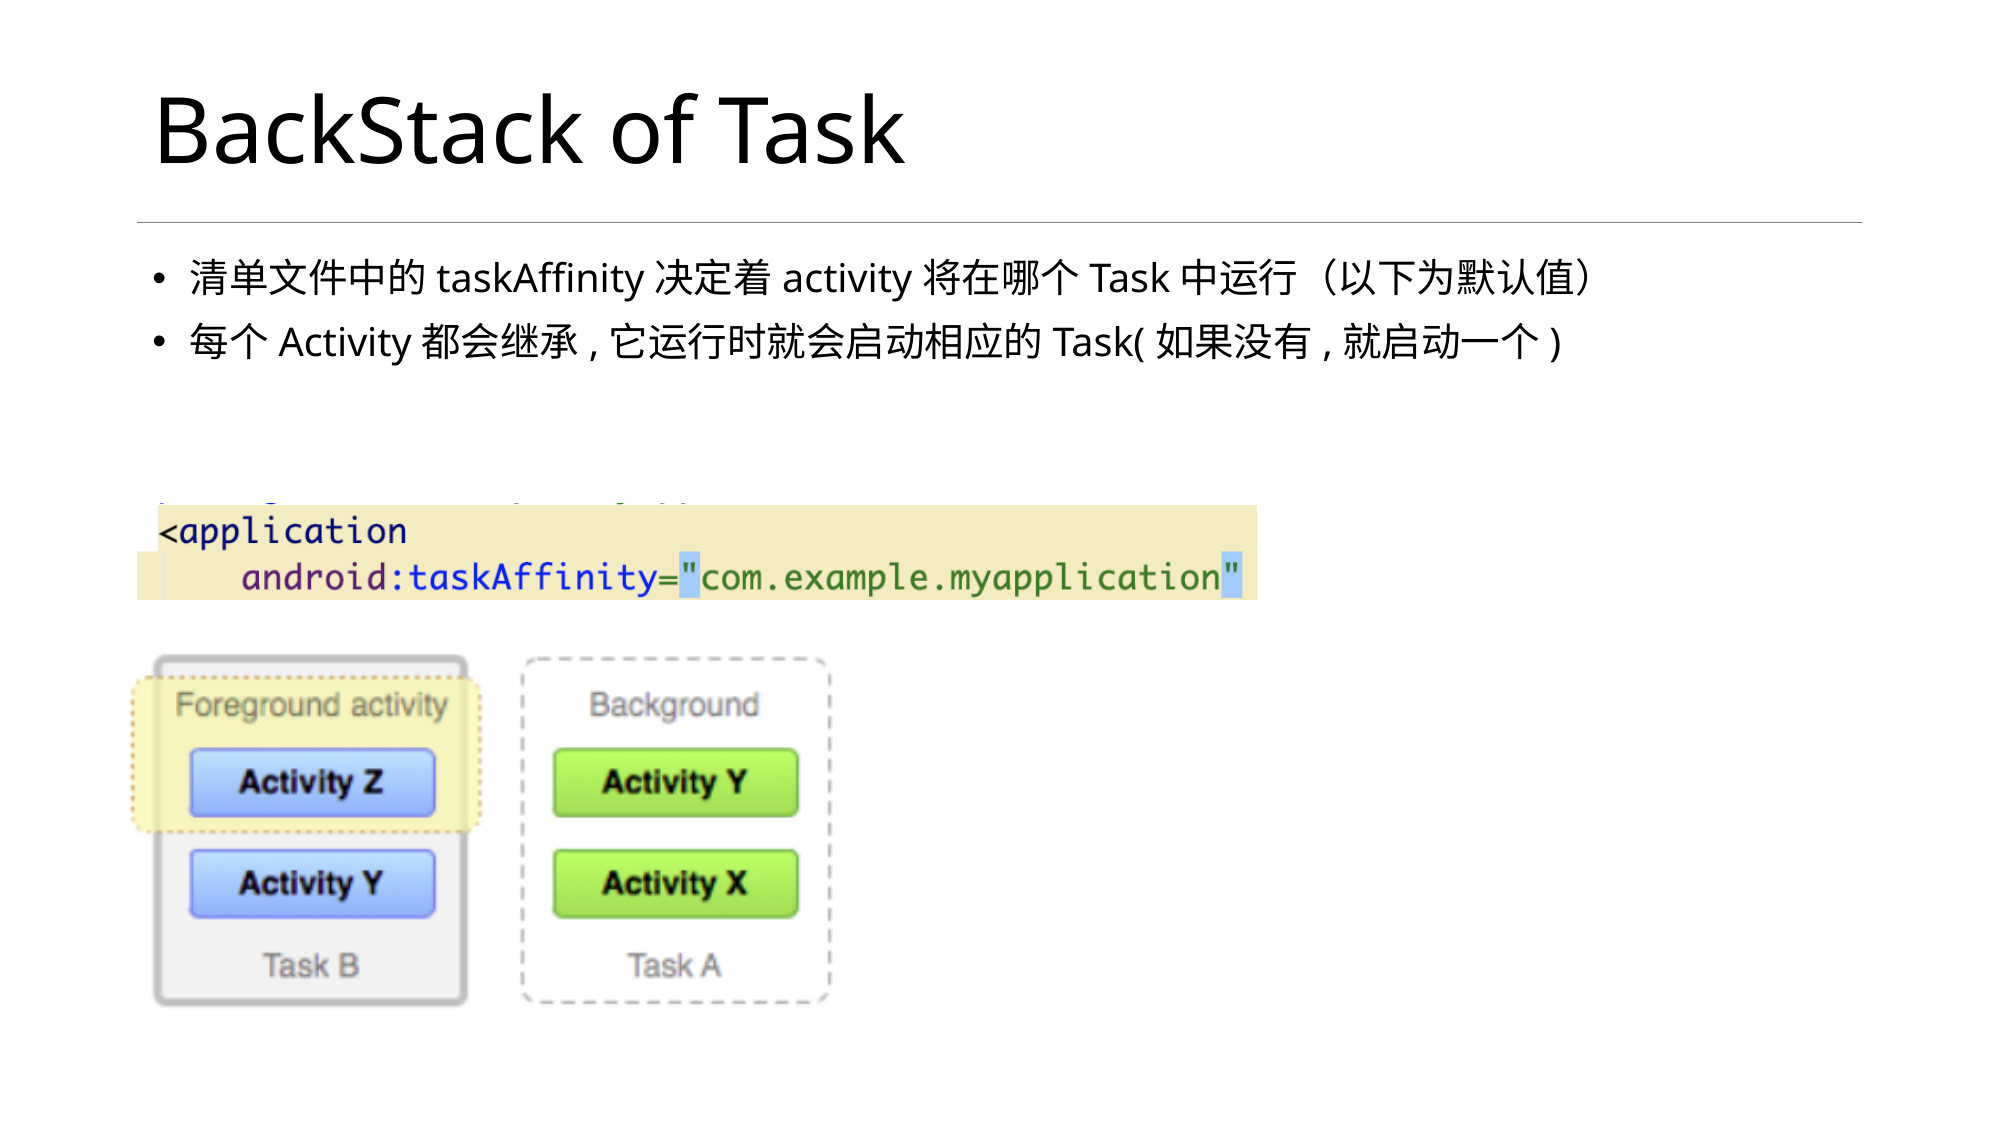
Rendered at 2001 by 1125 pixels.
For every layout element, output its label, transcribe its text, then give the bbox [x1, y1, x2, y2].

picture [107, 620, 869, 1034]
title BackStack of Task [137, 44, 1863, 223]
picture [137, 503, 1257, 600]
list 清单文件中的taskAffinity决定着activity将在哪个Task中运行（以下为默认值） 每个Activity都会继承,它运行时就会启动相应的Task(如果没有,就启动一个) [137, 251, 1863, 415]
